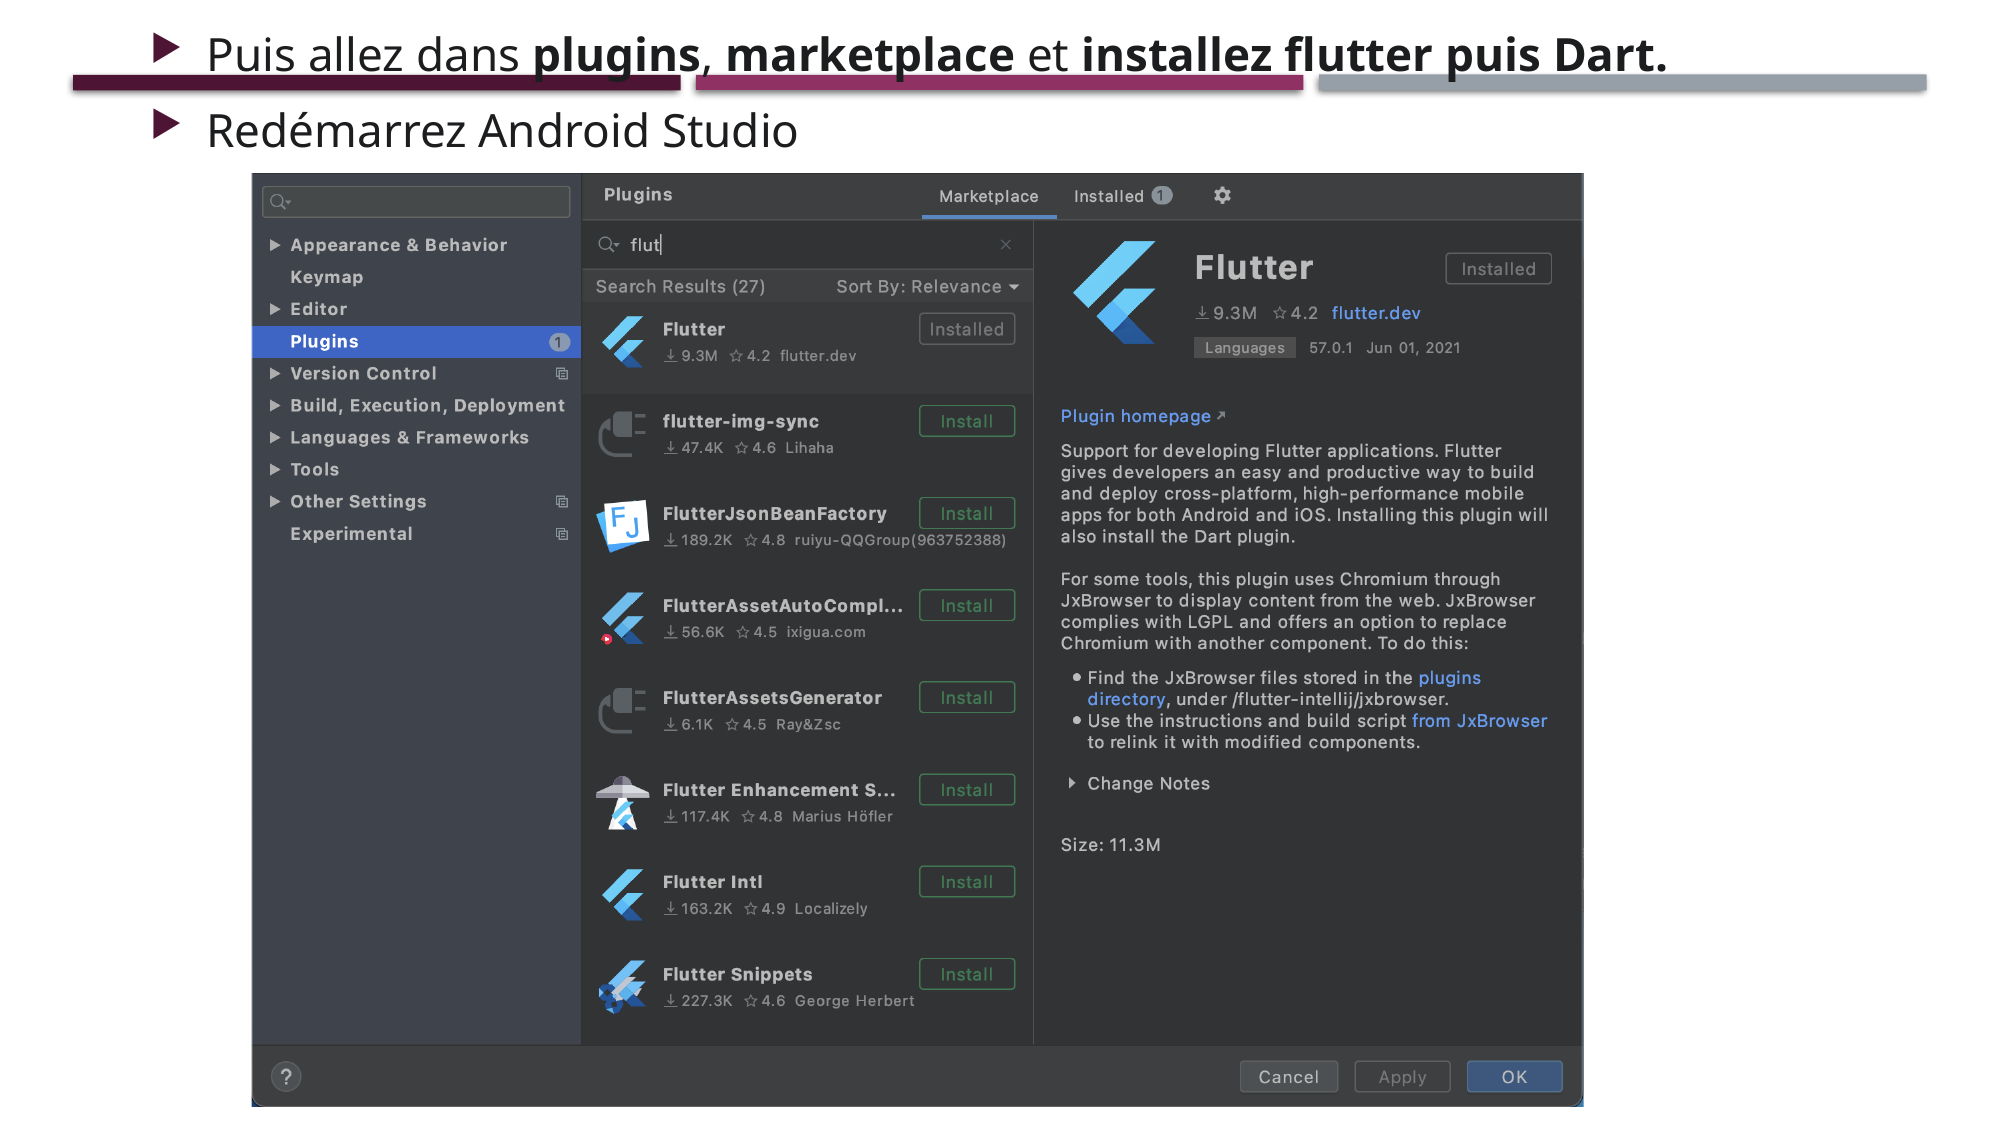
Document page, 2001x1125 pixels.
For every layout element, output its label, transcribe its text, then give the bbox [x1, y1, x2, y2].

text_box Puis allez dans plugins, marketplace et installez flutter puis Dart. Redémarrez Android Studio [135, 18, 1750, 164]
picture [250, 173, 1585, 1108]
